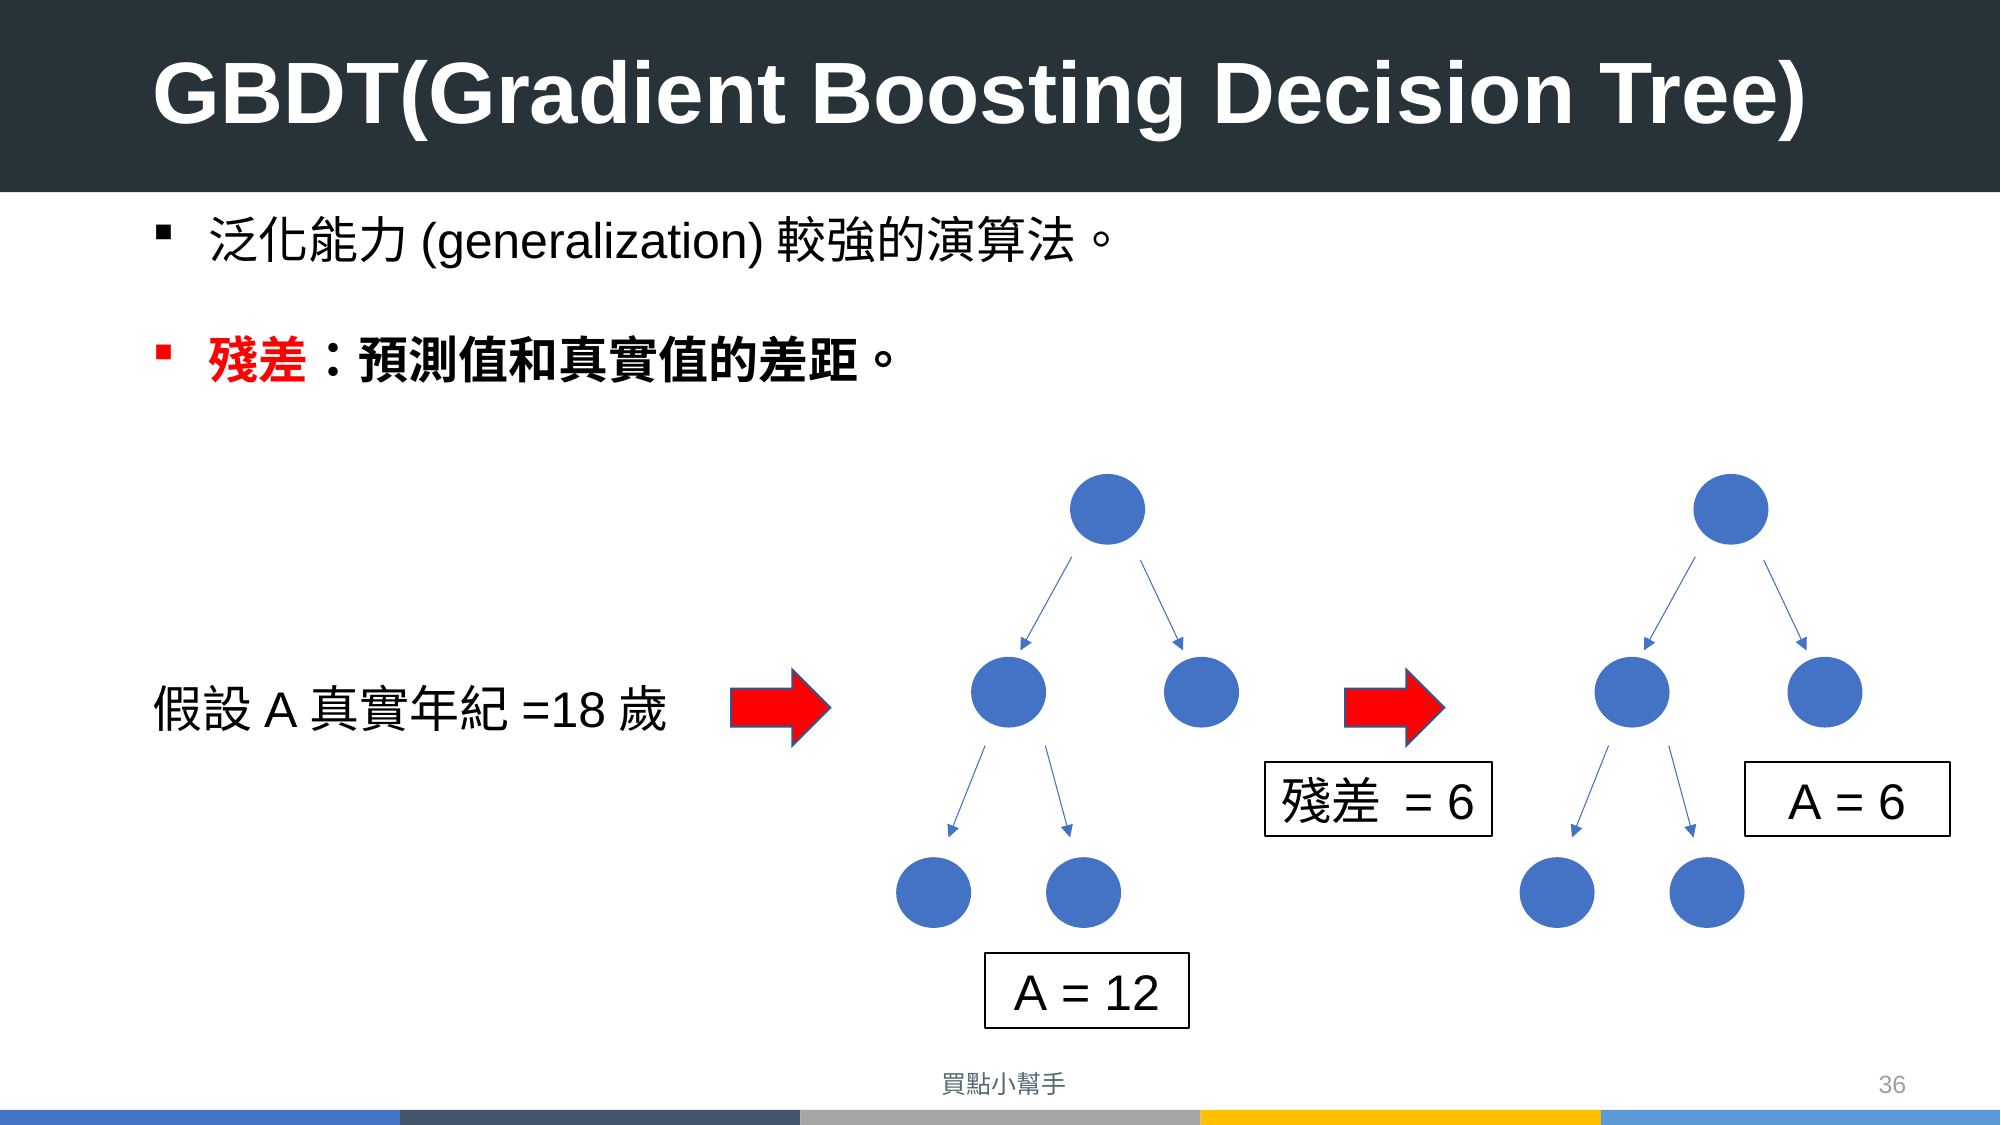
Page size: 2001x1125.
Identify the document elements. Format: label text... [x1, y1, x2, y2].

text_box 殘差 = 6 [1264, 761, 1492, 837]
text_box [948, 745, 986, 838]
text_box [730, 667, 832, 748]
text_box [1045, 745, 1071, 838]
text_box 假設A真實年紀=18歲 [137, 669, 732, 745]
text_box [1571, 745, 1609, 838]
text_box [1594, 656, 1671, 729]
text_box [1668, 745, 1694, 838]
text_box [1692, 473, 1769, 546]
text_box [1140, 560, 1184, 651]
text_box 買點小幫手 [666, 1060, 1342, 1107]
text_box [1786, 656, 1864, 729]
text_box [1344, 667, 1446, 748]
text_box [1163, 656, 1240, 729]
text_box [1643, 556, 1696, 651]
title GBDT(Gradient Boosting Decision Tree) [137, 40, 1863, 151]
text_box [1045, 856, 1122, 929]
text_box [1669, 856, 1746, 929]
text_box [1020, 556, 1072, 651]
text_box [1763, 560, 1807, 651]
text_box A = 12 [985, 952, 1189, 1028]
text_box [970, 656, 1047, 729]
text_box A = 6 [1744, 761, 1950, 837]
slide_number 36 [1471, 1060, 1922, 1107]
text_box [1069, 473, 1146, 546]
text_box 泛化能力(generalization)較強的演算法。 殘差：預測值和真實值的差距。 [137, 201, 1179, 396]
text_box [1519, 856, 1596, 929]
text_box [895, 856, 972, 929]
